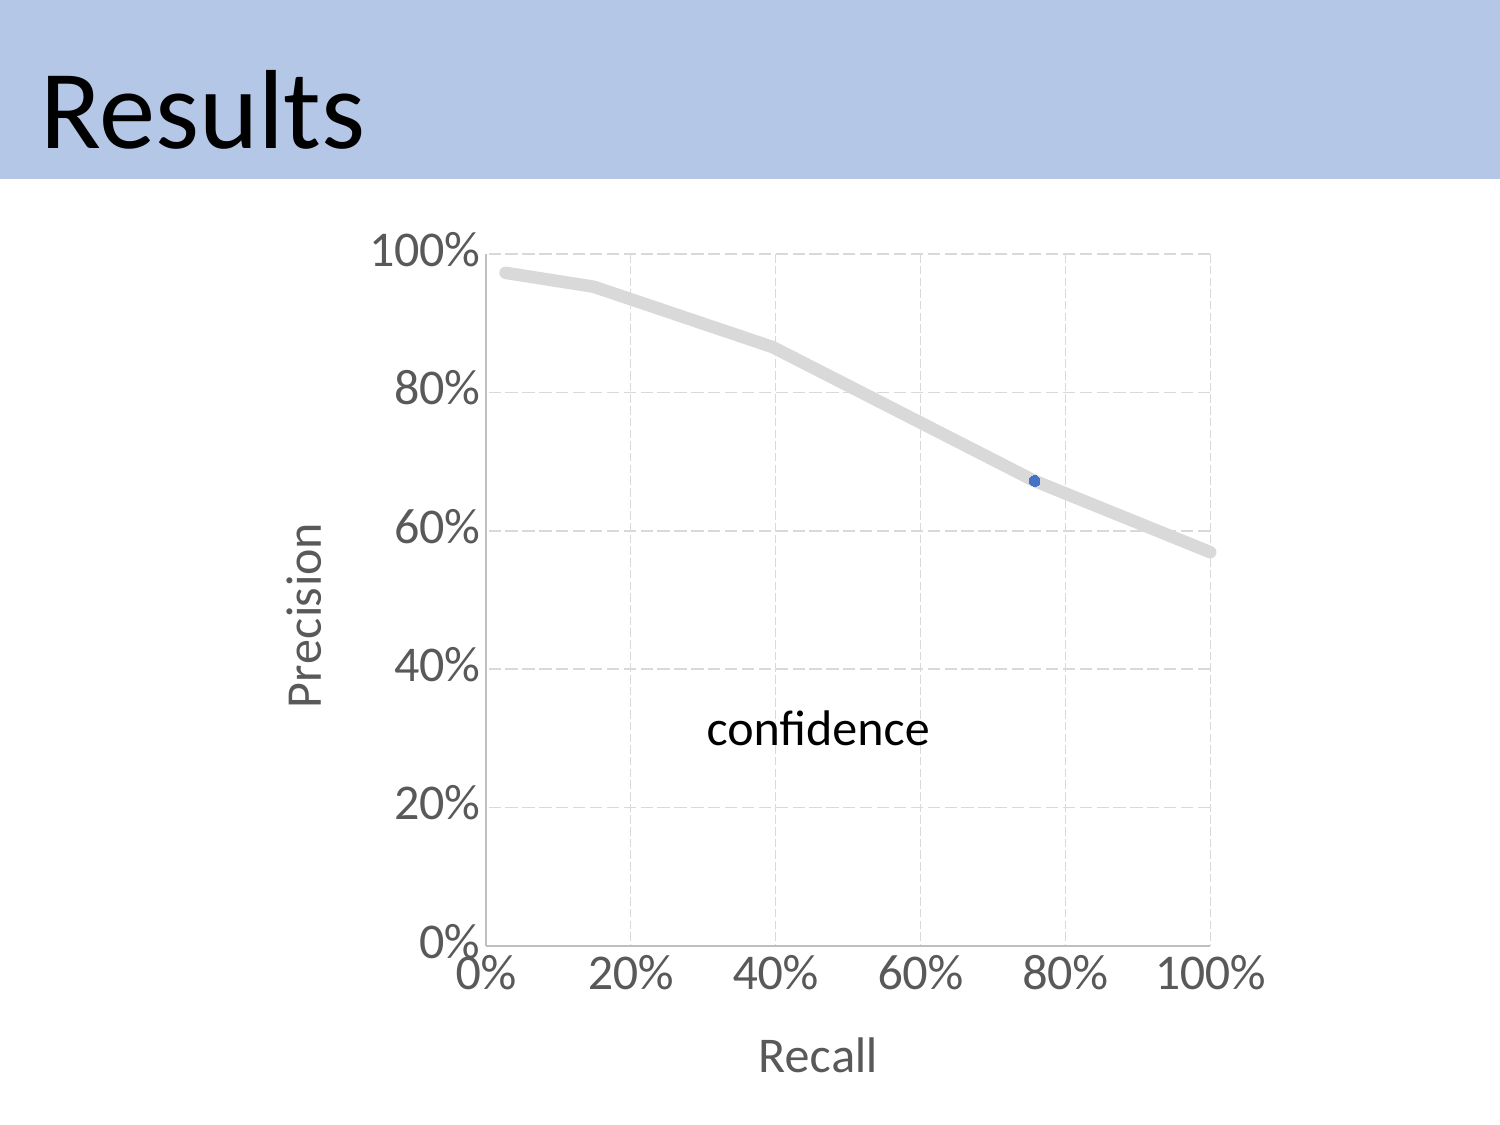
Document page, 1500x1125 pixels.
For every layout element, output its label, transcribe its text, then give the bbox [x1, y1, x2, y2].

text_box Results [0, 0, 1500, 179]
chart [241, 210, 1287, 1125]
